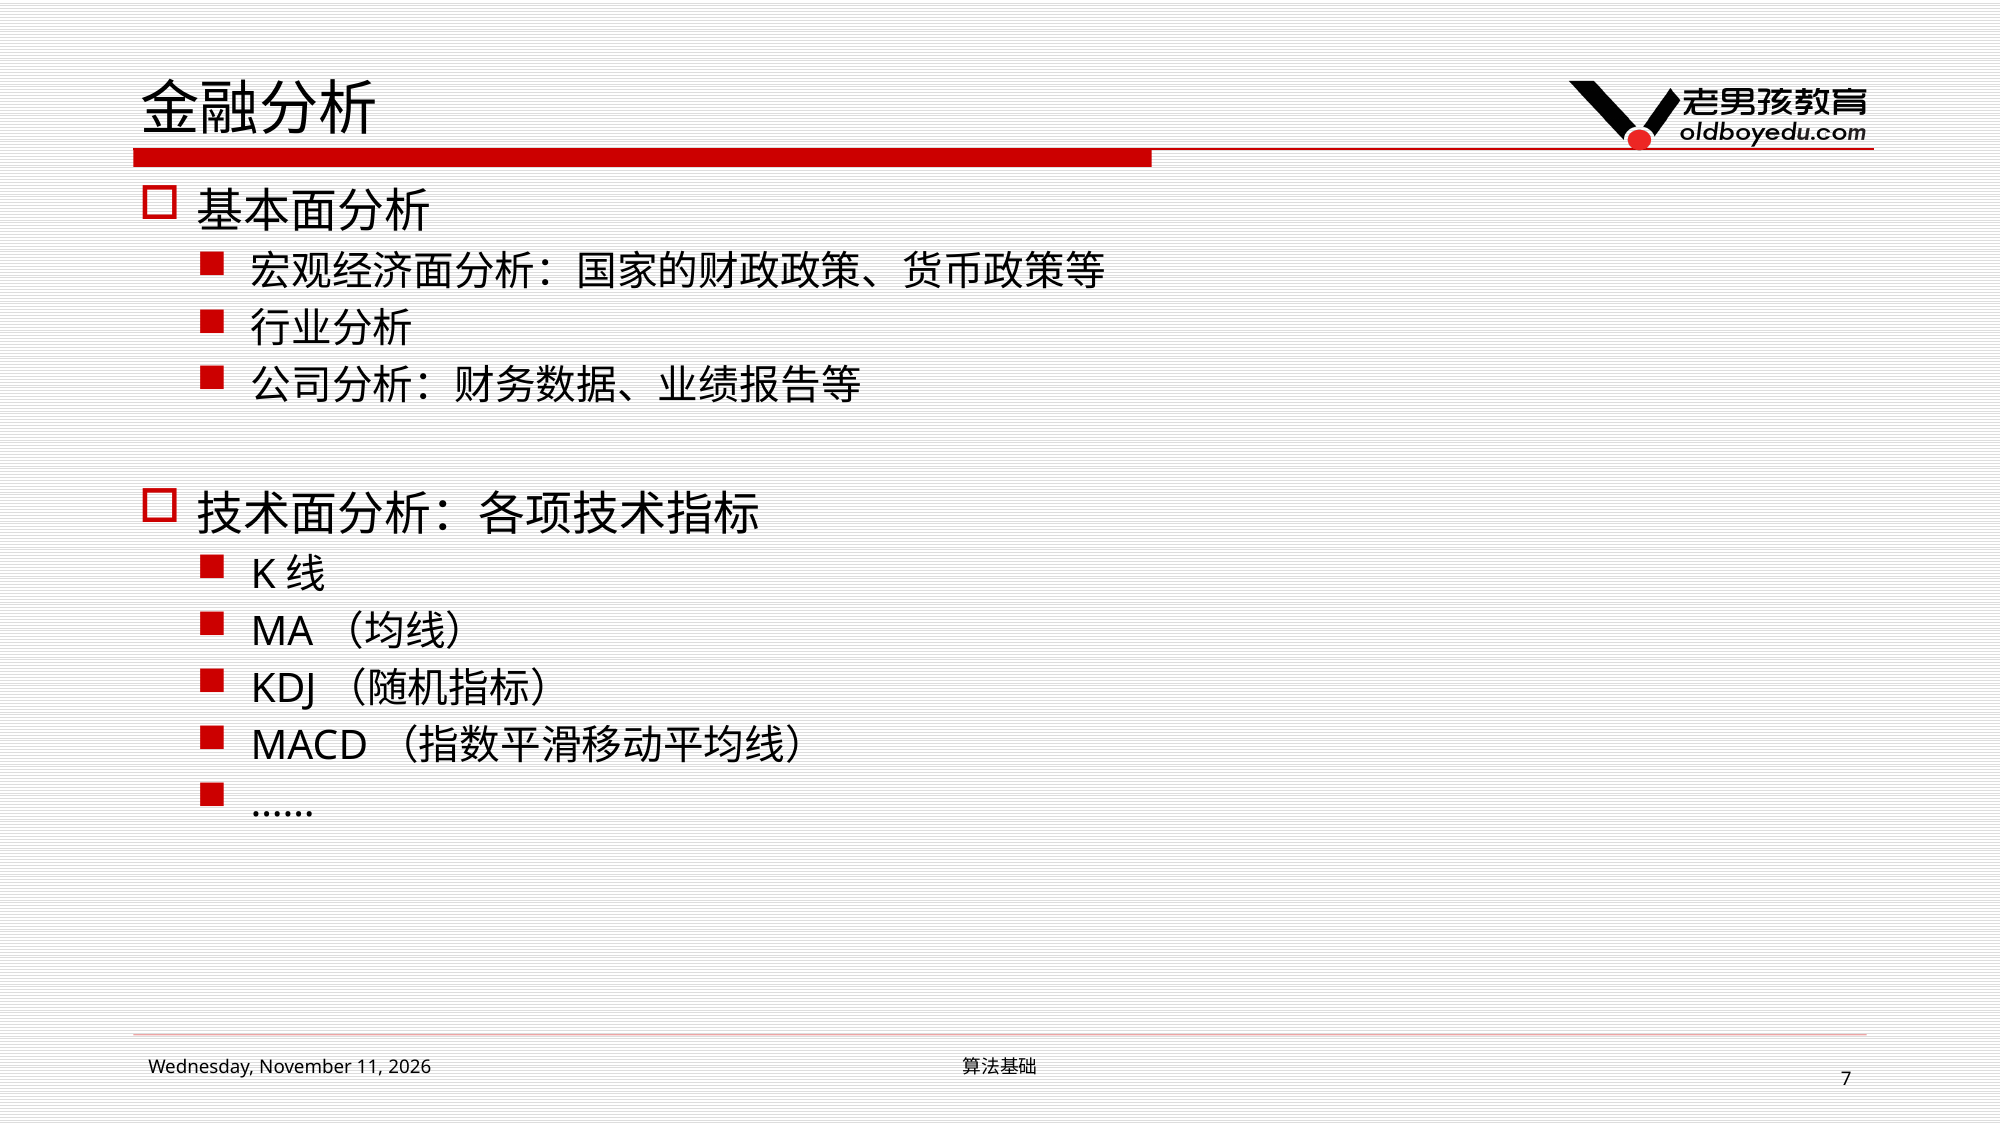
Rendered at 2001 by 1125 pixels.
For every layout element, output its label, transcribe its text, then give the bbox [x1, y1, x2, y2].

title 金融分析 [125, 50, 1876, 149]
slide_number 7 [1433, 1058, 1867, 1103]
footer 算法基础 [683, 1046, 1317, 1103]
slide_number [133, 1046, 567, 1103]
list 基本面分析 宏观经济面分析：国家的财政政策、货币政策等 行业分析 公司分析：财务数据、业绩报告等 技术面分析：各项技术指标 K线 MA（均线） KDJ（随机指标） MACD（指数平滑移动平均线） …… [123, 172, 1874, 988]
